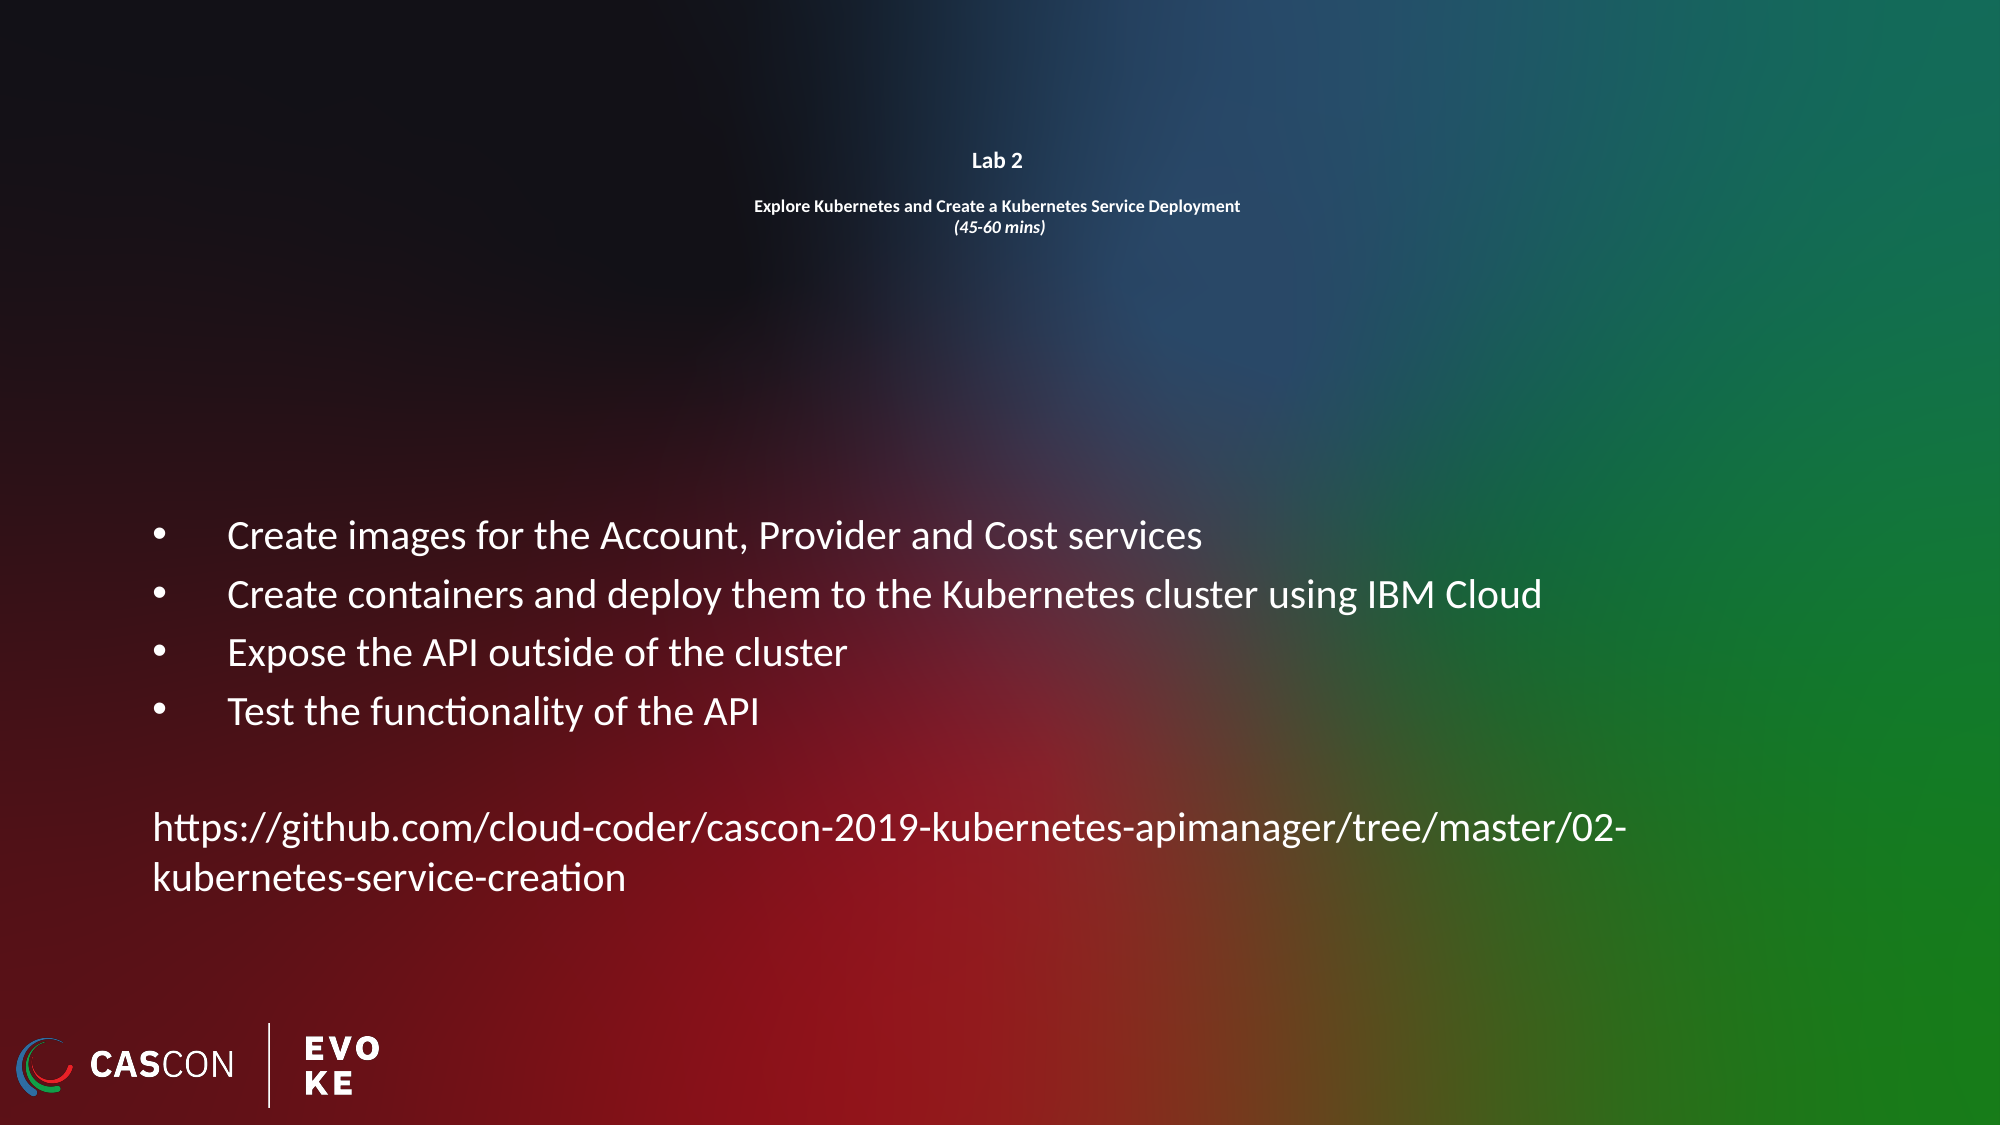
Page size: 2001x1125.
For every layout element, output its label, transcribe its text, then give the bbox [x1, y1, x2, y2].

picture [16, 1023, 379, 1108]
list Create images for the Account, Provider and Cost services Create containers and deploy them to the Kubernetes cluster using IBM Cloud Expose the API outside of the cluster Test the functionality of the API https://github.com/cloud-coder/cascon-2019-kubernetes-apimanager/tree/master/02-kubernetes-service-creation [137, 432, 1833, 996]
title Lab 2 Explore Kubernetes and Create a Kubernetes Service Deployment (45-60 mins) [137, 137, 1863, 246]
